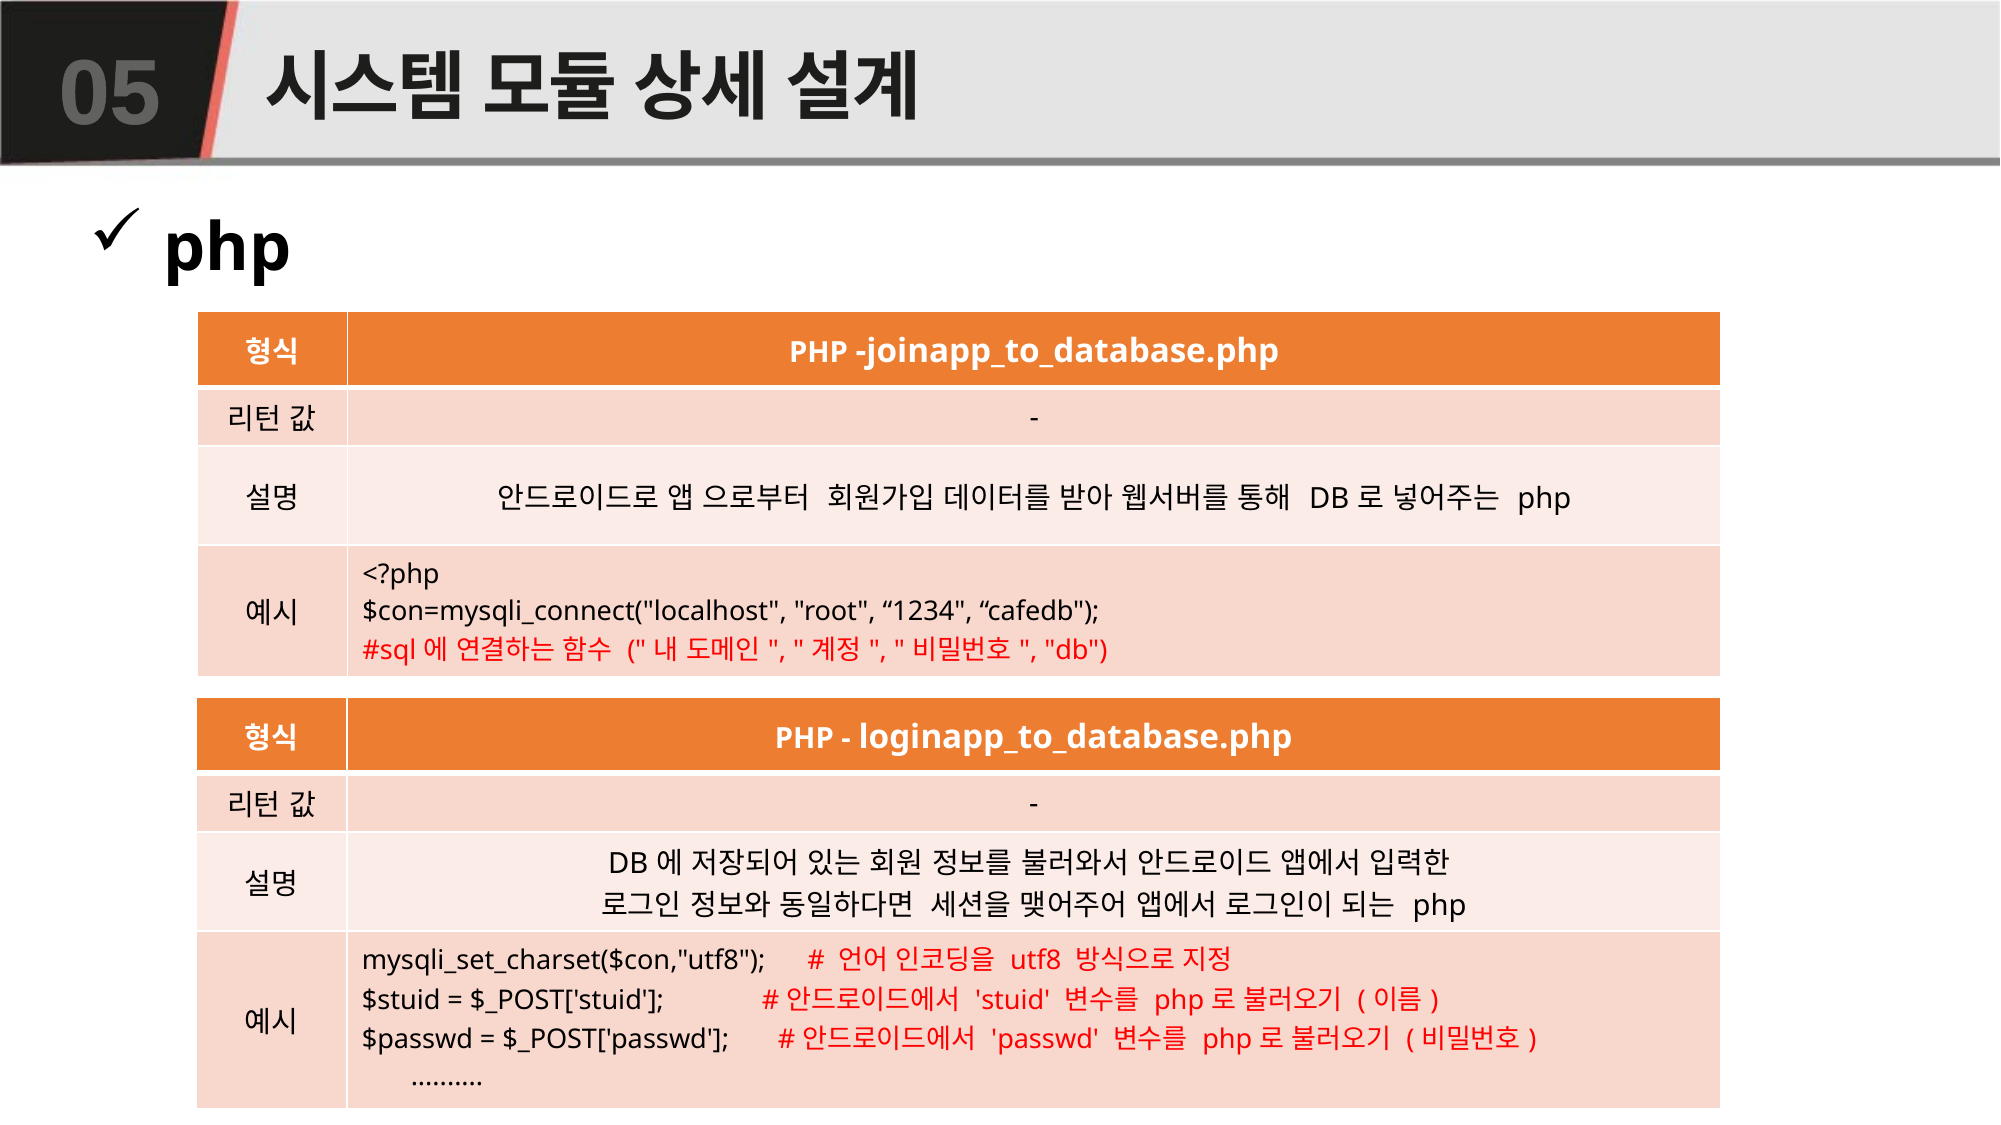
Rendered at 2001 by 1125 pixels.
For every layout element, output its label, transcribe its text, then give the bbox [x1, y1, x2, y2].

table_cell mysqli_set_charset($con,"utf8"); # 언어 인코딩을 utf8 방식으로 지정 $stuid = $_POST['stuid']; #안드로이드에서 'stuid' 변수를 php로 불러오기 (이름) $passwd = $_POST['passwd']; #안드로이드에서 'passwd' 변수를 php로 불러오기 (비밀번호) .......... [348, 932, 1720, 1108]
table_cell 리턴 값 [198, 390, 347, 445]
table_header PHP -joinapp_to_database.php [348, 312, 1720, 385]
table_cell DB에 저장되어 있는 회원 정보를 불러와서 안드로이드 앱에서 입력한 로그인 정보와 동일하다면 세션을 맺어주어 앱에서 로그인이 되는 php [348, 833, 1720, 930]
table_cell <?php $con=mysqli_connect("localhost", "root", “1234", “cafedb"); #sql에 연결하는 함수 ("내 도메인", "계정", "비밀번호", "db") [348, 546, 1720, 676]
table_header PHP - loginapp_to_database.php [348, 698, 1720, 770]
table_header 형식 [197, 698, 346, 770]
table_cell 안드로이드로 앱 으로부터 회원가입 데이터를 받아 웹서버를 통해 DB로 넣어주는 php [348, 447, 1720, 544]
table_cell 리턴 값 [197, 776, 346, 831]
table_cell 예시 [198, 546, 347, 676]
table_cell - [348, 390, 1720, 445]
title 시스템 모듈 상세 설계 [249, 5, 1975, 174]
table_cell - [348, 776, 1720, 831]
table_header 형식 [198, 312, 347, 385]
picture [0, 0, 2000, 1124]
table_cell 설명 [197, 833, 346, 930]
table_cell 설명 [198, 447, 347, 544]
table_cell 예시 [197, 932, 346, 1108]
text_box php [74, 196, 1722, 291]
text_box 05 [43, 24, 176, 150]
